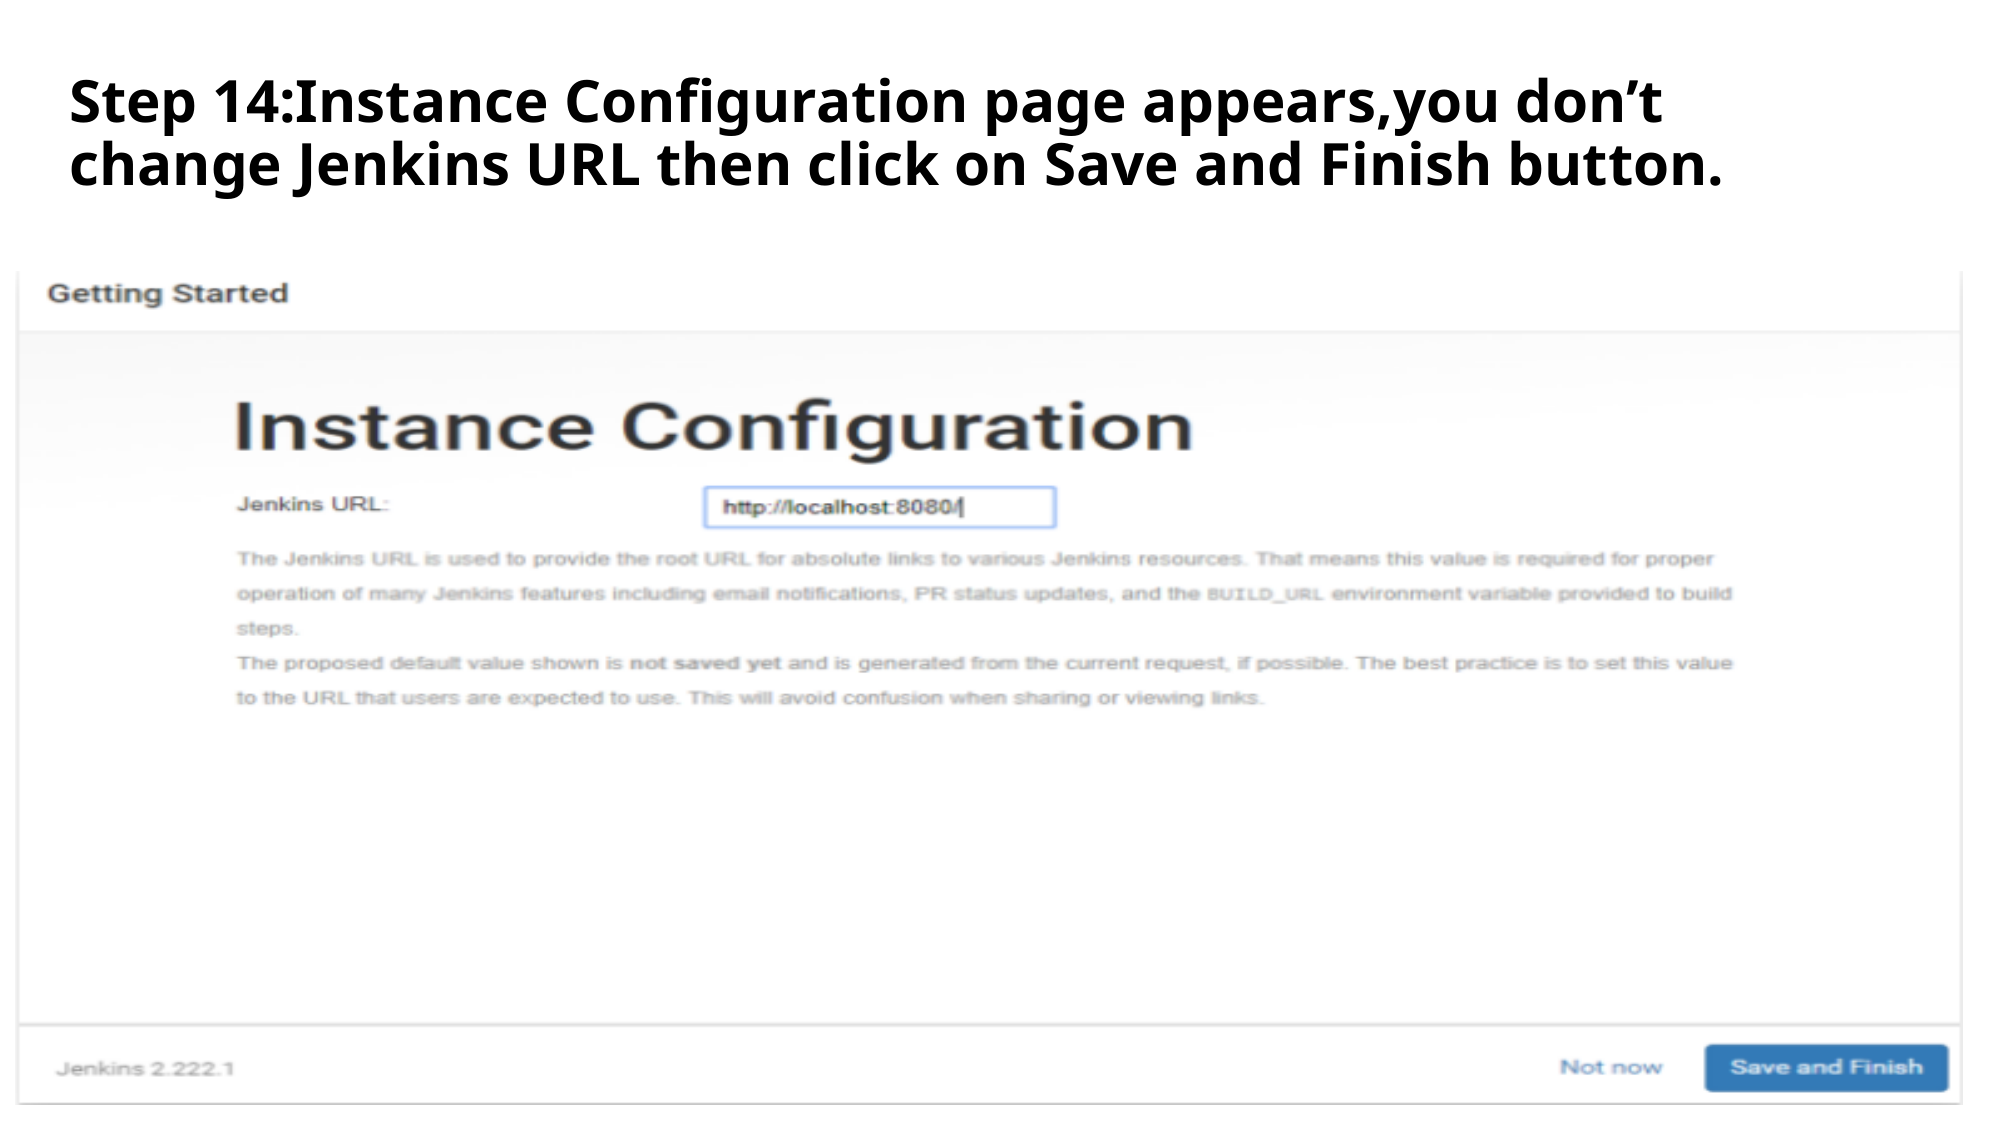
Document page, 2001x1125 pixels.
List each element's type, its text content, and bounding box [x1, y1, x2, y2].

title Step 14:Instance Configuration page appears,you don’t change Jenkins URL then click on Save and Finish button. [54, 59, 1863, 211]
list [15, 271, 1963, 1105]
